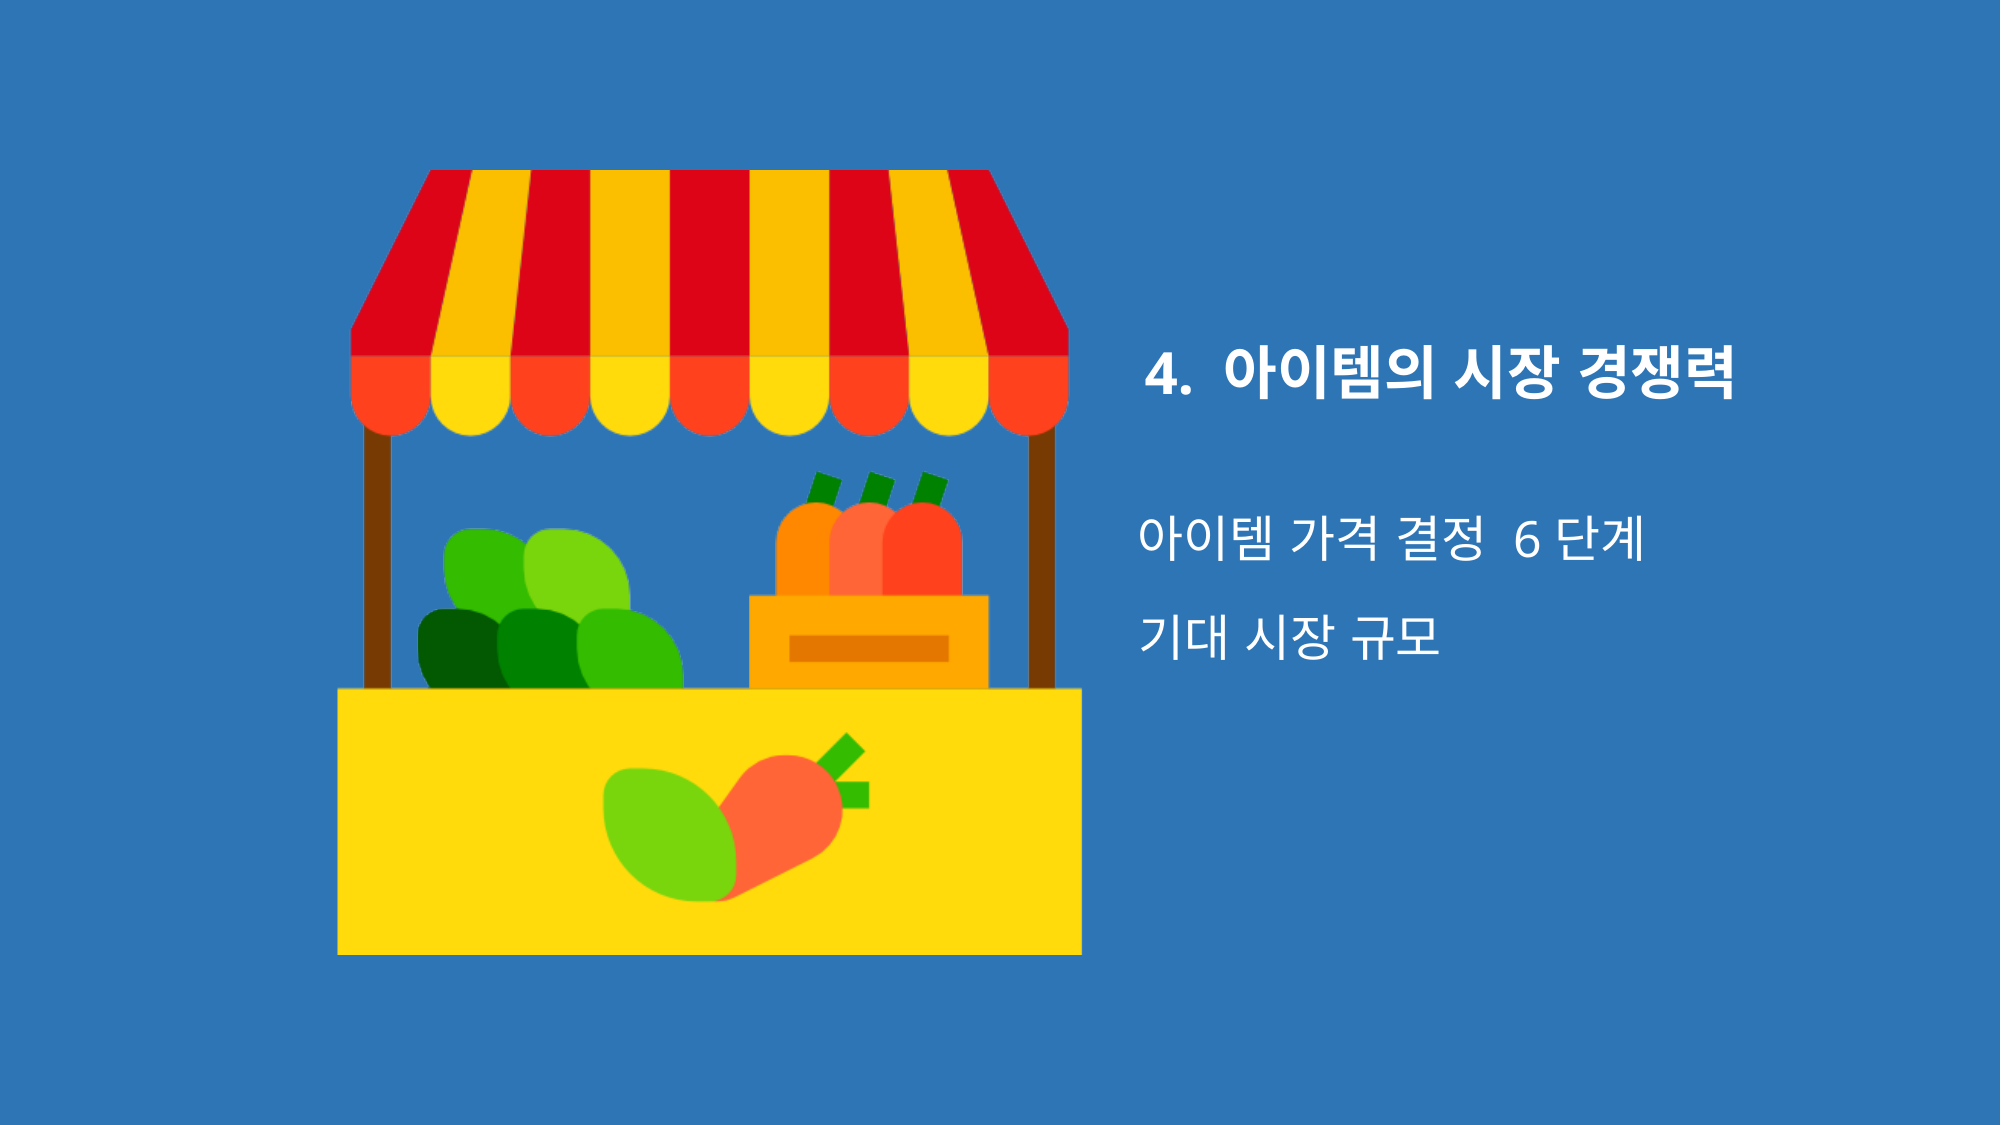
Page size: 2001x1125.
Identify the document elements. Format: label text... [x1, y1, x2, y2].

text_box 아이템 가격 결정 6단계 [1123, 500, 1704, 576]
text_box 기대 시장 규모 [1123, 598, 1512, 674]
text_box 4. 아이템의 시장 경쟁력 [1129, 328, 1894, 414]
picture [318, 170, 1102, 955]
